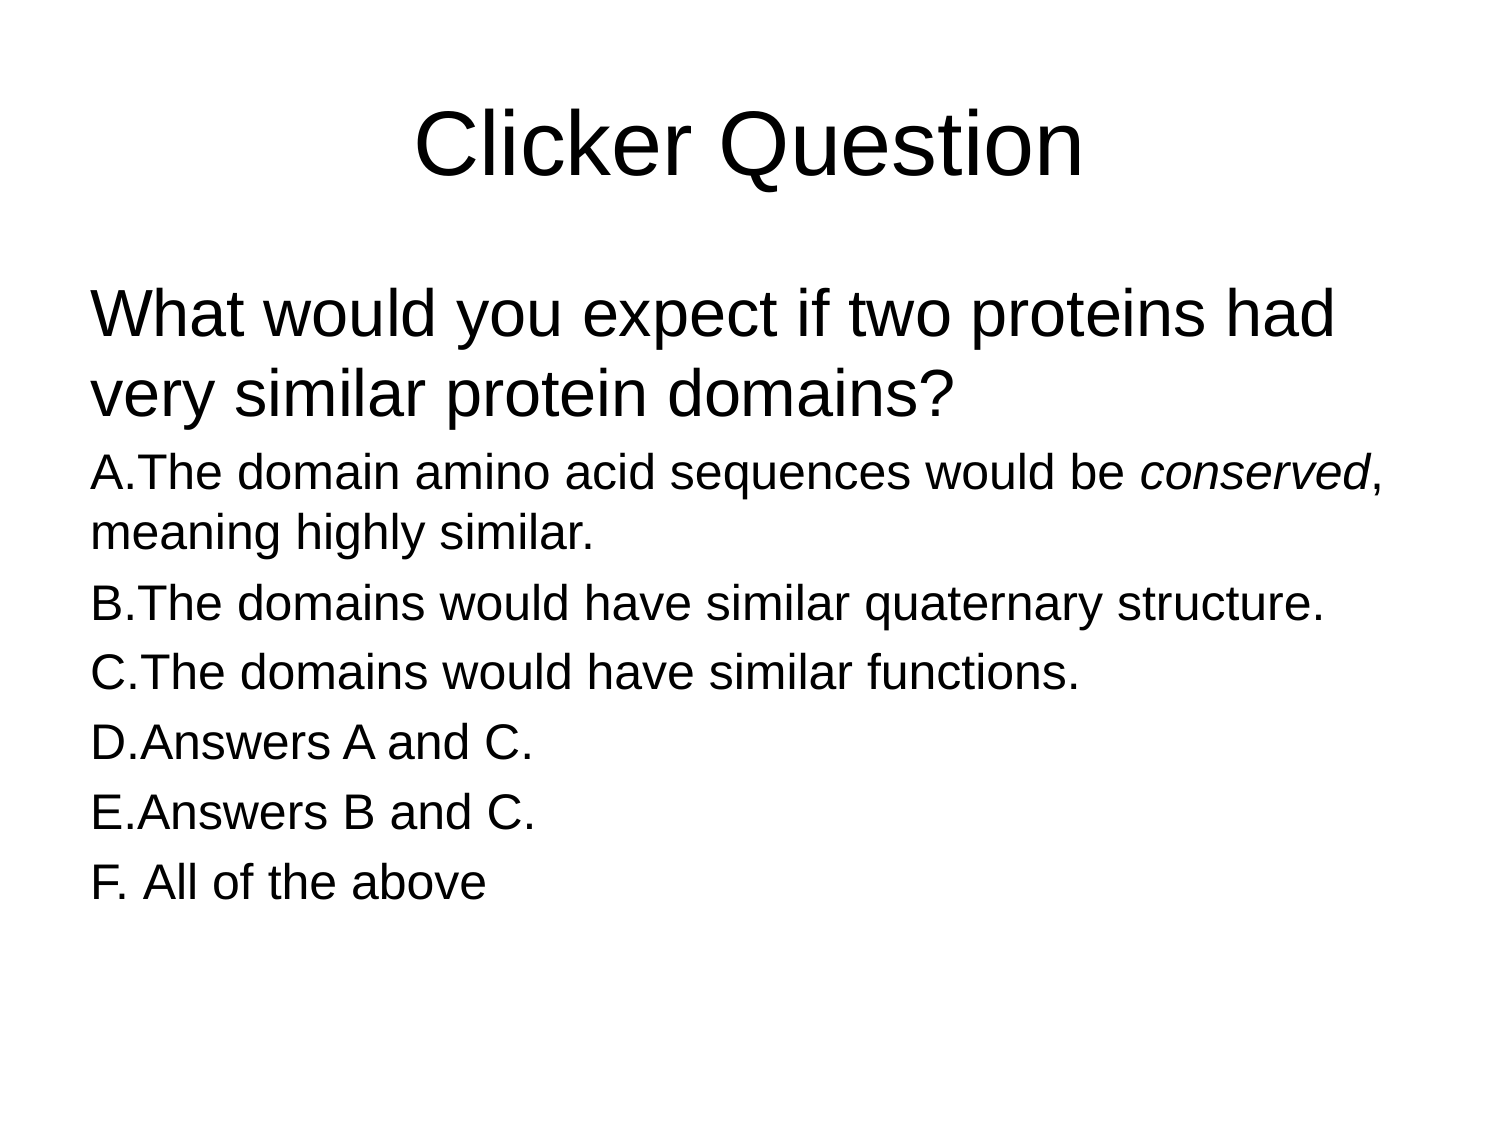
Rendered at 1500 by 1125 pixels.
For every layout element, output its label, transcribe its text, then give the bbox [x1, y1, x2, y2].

title Clicker Question [75, 45, 1425, 233]
list What would you expect if two proteins had very similar protein domains? The domain amino acid sequences would be conserved, meaning highly similar. The domains would have similar quaternary structure. The domains would have similar functions. Answers A and C. Answers B and C. All of the above [75, 262, 1425, 1005]
